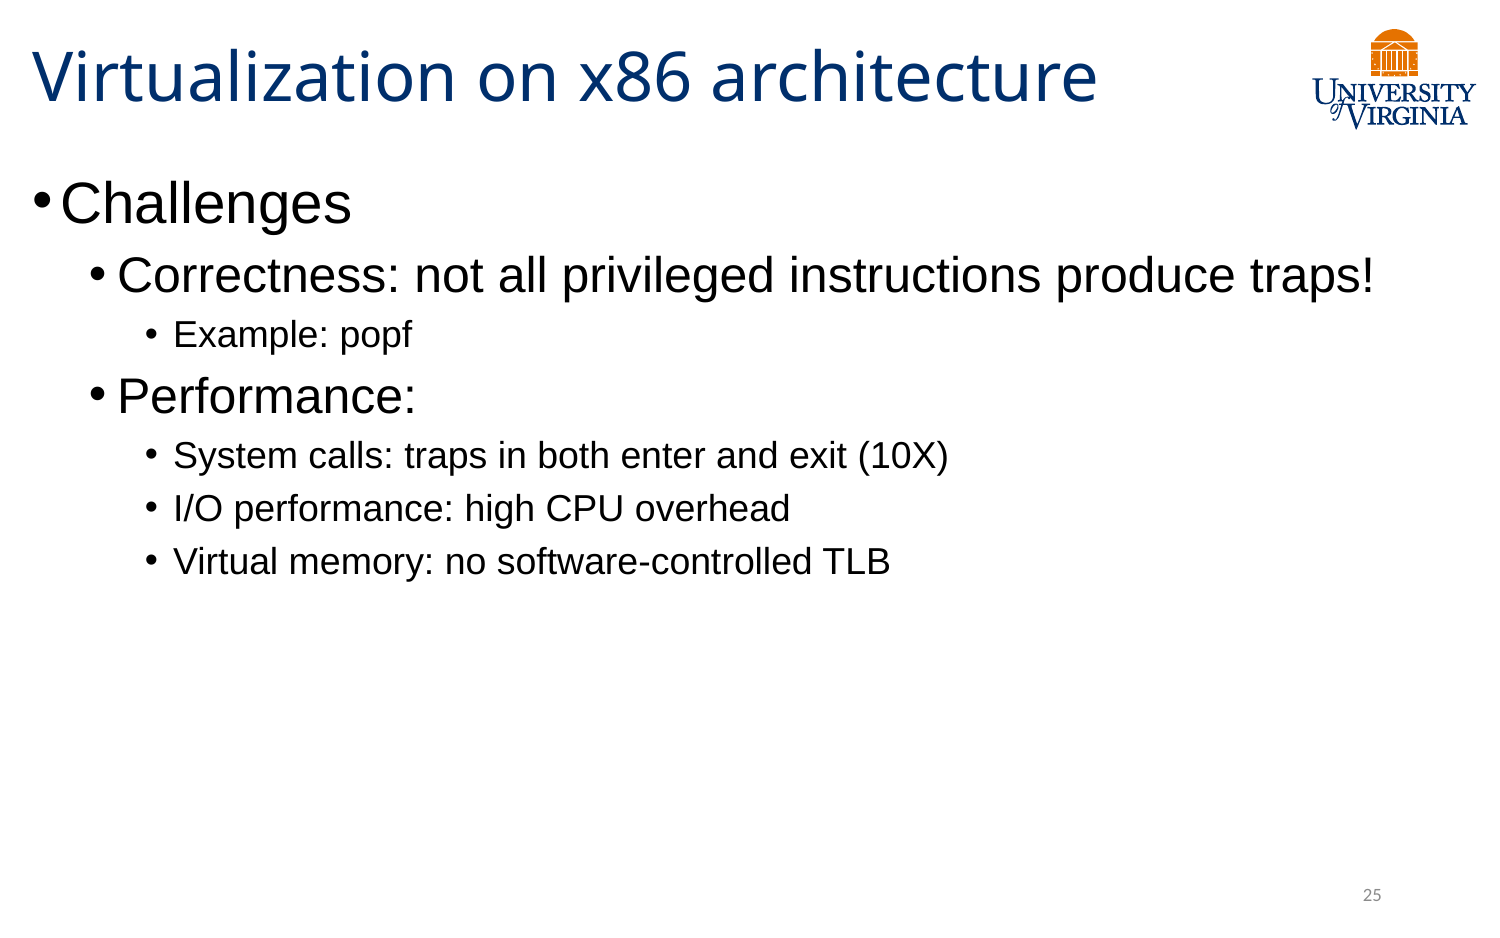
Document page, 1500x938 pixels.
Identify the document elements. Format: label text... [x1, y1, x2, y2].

list Challenges Correctness: not all privileged instructions produce traps! Example: popf Performance: System calls: traps in both enter and exit (10X) I/O performance: high CPU overhead Virtual memory: no software-controlled TLB [17, 157, 1483, 845]
title Virtualization on x86 architecture [17, 14, 1297, 145]
slide_number 25 [1059, 868, 1397, 919]
